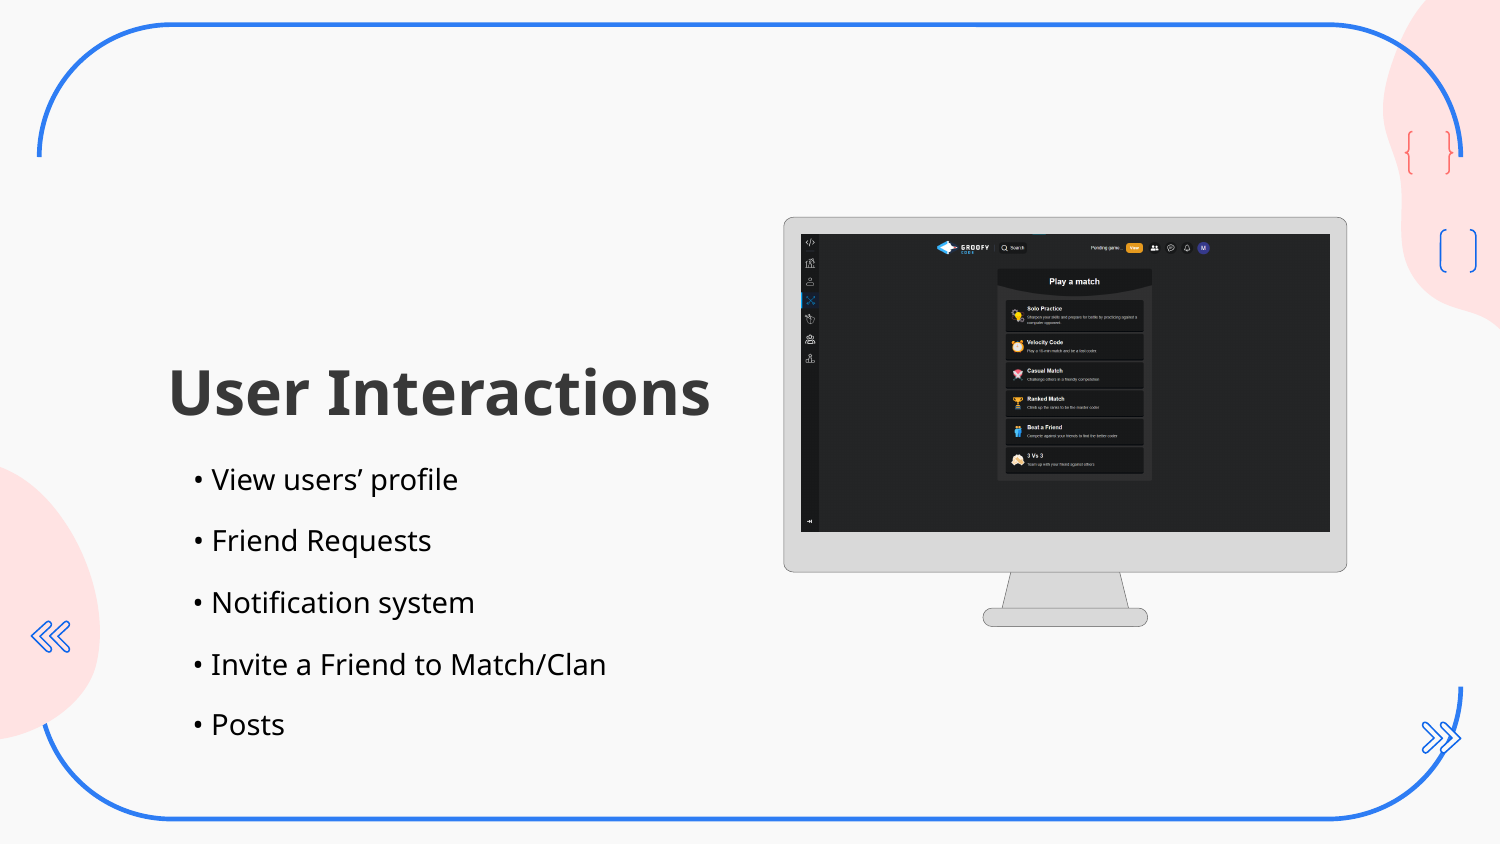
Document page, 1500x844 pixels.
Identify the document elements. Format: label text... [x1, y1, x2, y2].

picture [800, 233, 1330, 532]
text_box • Friend Requests [178, 480, 778, 541]
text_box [783, 216, 1348, 627]
title User Interactions [153, 268, 744, 443]
text_box • Notification system [177, 541, 778, 603]
text_box • Posts [177, 663, 1204, 749]
text_box • Invite a Friend to Match/Clan [177, 603, 1204, 663]
text_box • View users’ profile [178, 419, 778, 480]
